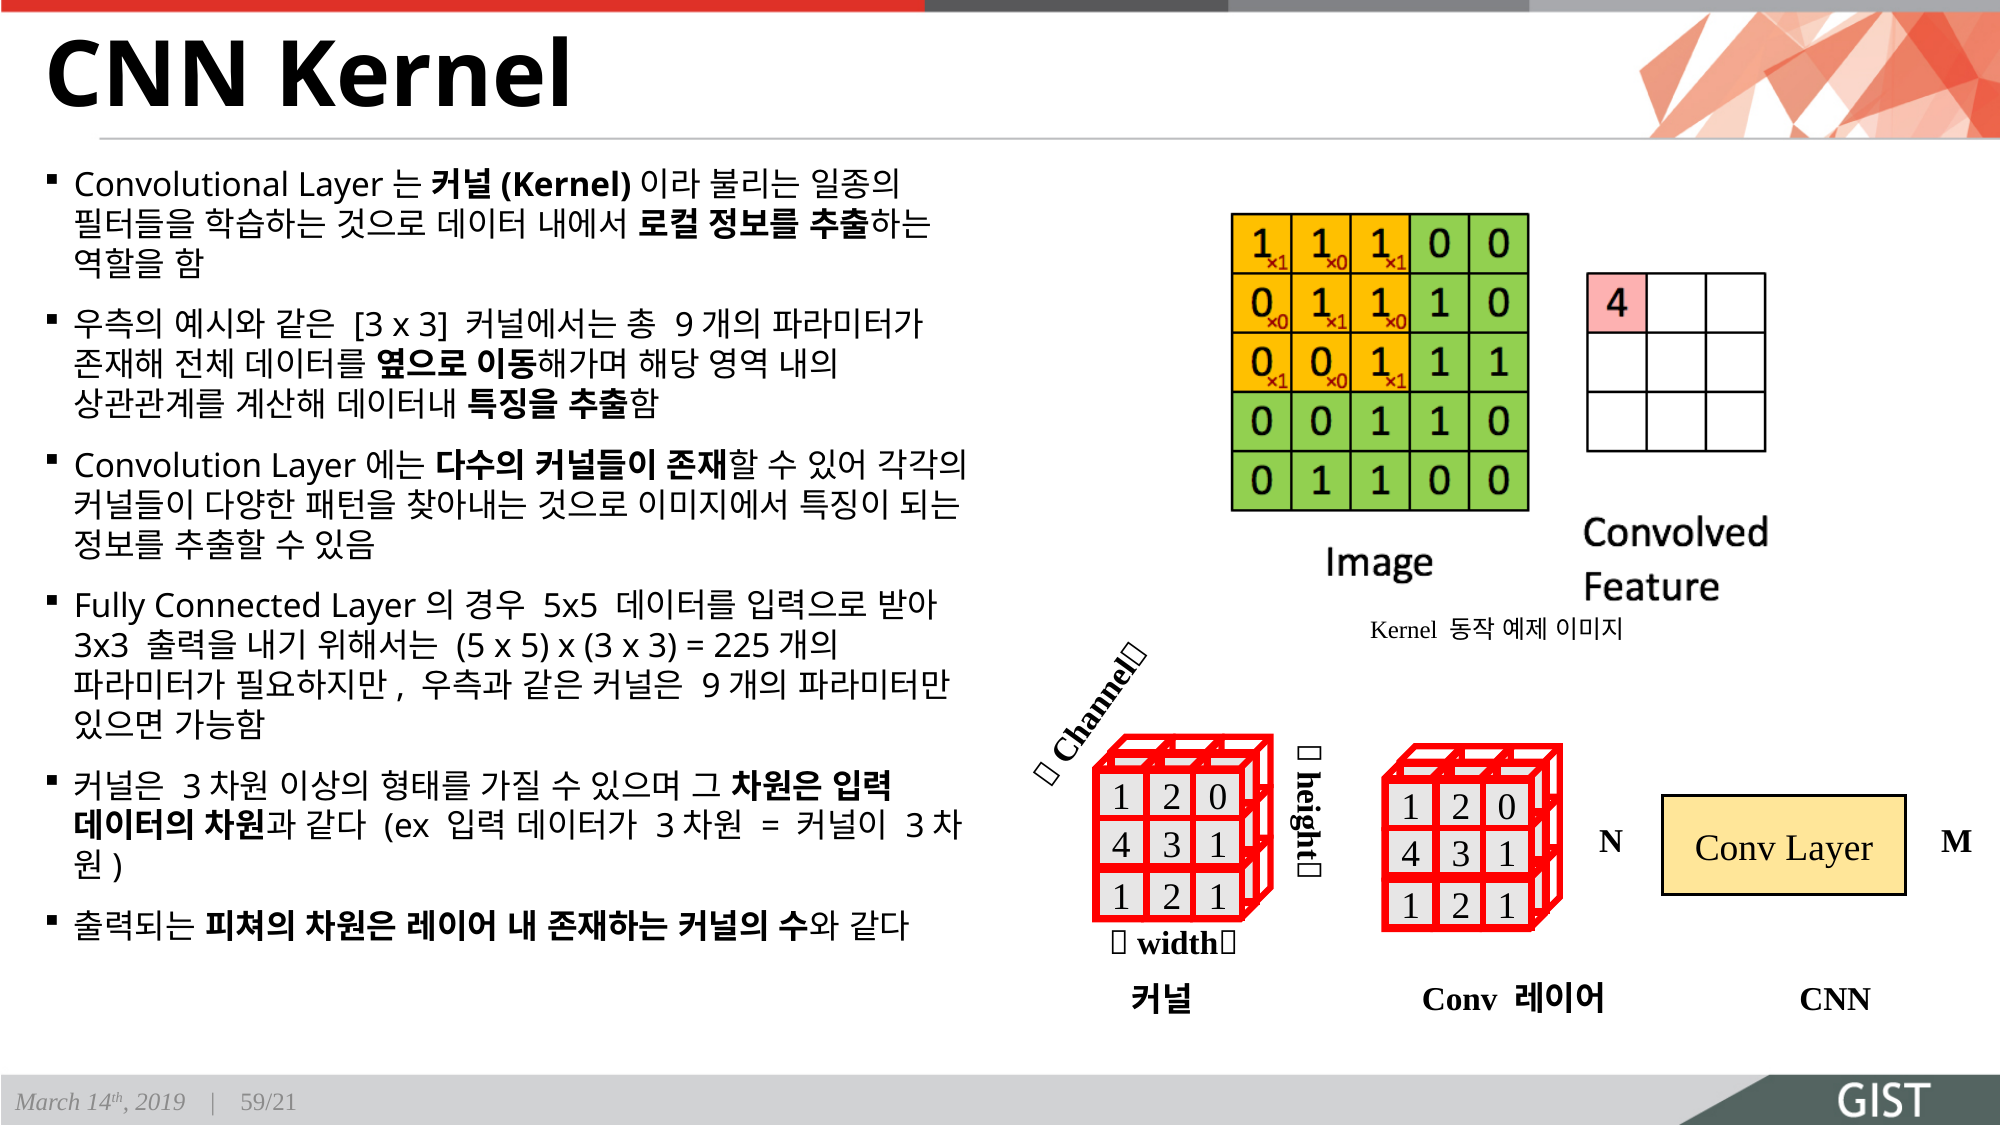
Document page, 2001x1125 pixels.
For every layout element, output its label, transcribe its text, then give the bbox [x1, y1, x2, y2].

title CNN Kernel [29, 17, 1971, 136]
text_box 커널 [1116, 971, 1208, 1026]
text_box  height [1267, 728, 1339, 908]
text_box Conv Layer [1662, 794, 1907, 896]
text_box  Channel [1008, 617, 1170, 810]
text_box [1384, 746, 1560, 929]
text_box Conv 레이어 [1407, 969, 1621, 1025]
text_box  width [1093, 914, 1254, 969]
list Convolutional Layer는 커널(Kernel)이라 불리는 일종의 필터들을 학습하는 것으로 데이터 내에서 로컬 정보를 추출하는 역할을 함 우측의 예시와 같은 [3 x 3] 커널에서는 총 9개의 파라미터가 존재해 전체 데이터를 옆으로 이동해가며 해당 영역 내의 상관관계를 계산해 데이터내 특징을 추출함 Convolution Layer에는 다수의 커널들이 존재할 수 있어 각각의 커널들이 다양한 패턴을 찾아내는 것으로 이미지에서 특징이 되는 정보를 추출할 수 있음 Fully Connected Layer의 경우 5x5 데이터를 입력으로 받아 3x3 출력을 내기 위해서는 (5 x 5) x (3 x 3) = 225개의 파라미터가 필요하지만, 우측과 같은 커널은 9개의 파라미터만 있으면 가능함 커널은 3차원 이상의 형태를 가질 수 있으며 그 차원은 입력 데이터의 차원과 같다 (ex 입력 데이터가 3차원 = 커널이 3차원) 출력되는 피쳐의 차원은 레이어 내 존재하는 커널의 수와 같다 [29, 155, 1016, 1043]
text_box CNN [1784, 969, 1887, 1025]
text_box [1095, 736, 1271, 920]
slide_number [0, 1075, 450, 1125]
text_box Kernel 동작 예제 이미지 [1355, 629, 1640, 651]
picture [0, 0, 2000, 1125]
